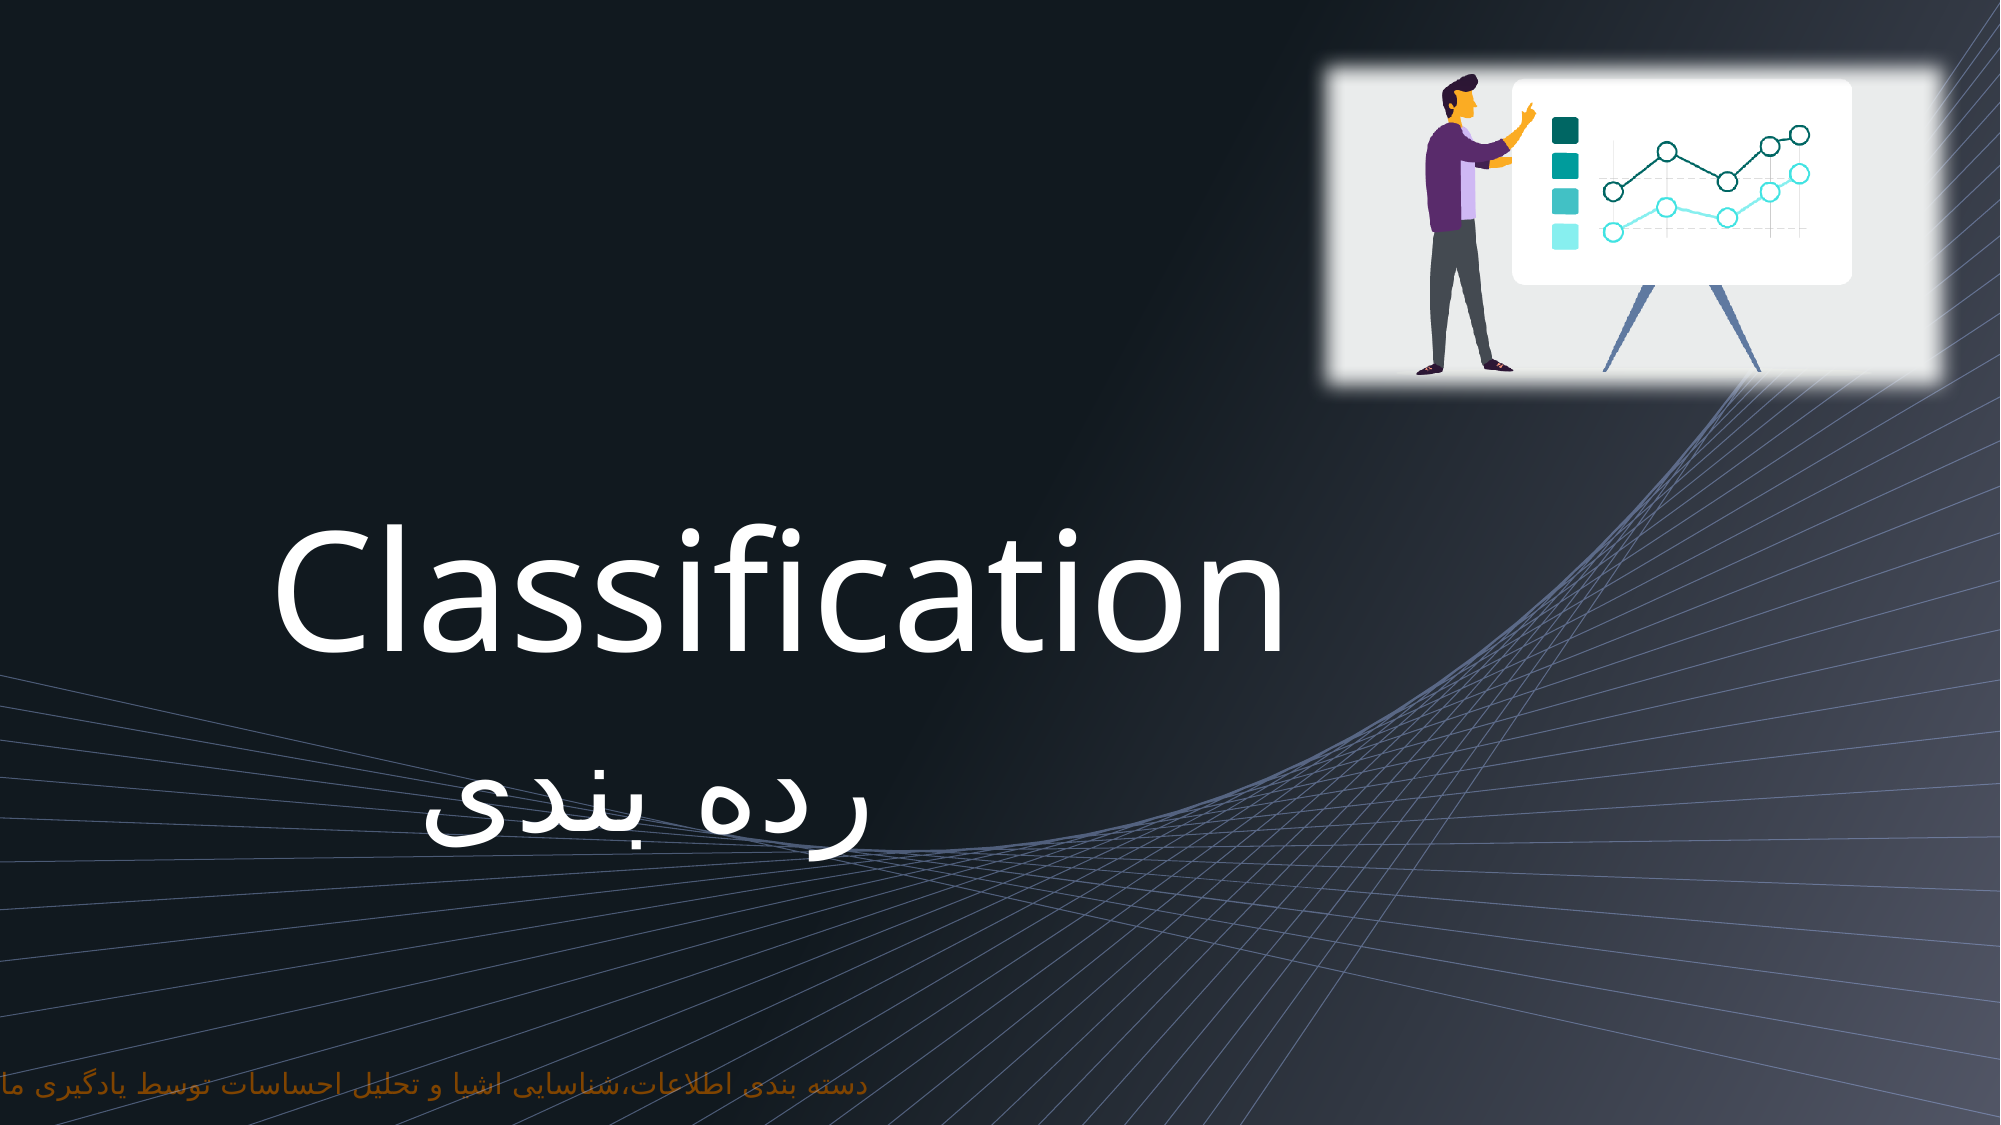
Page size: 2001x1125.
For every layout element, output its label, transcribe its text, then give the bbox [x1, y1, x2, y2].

picture [1305, 46, 1962, 406]
title Classification رده بندی [268, 509, 1378, 868]
